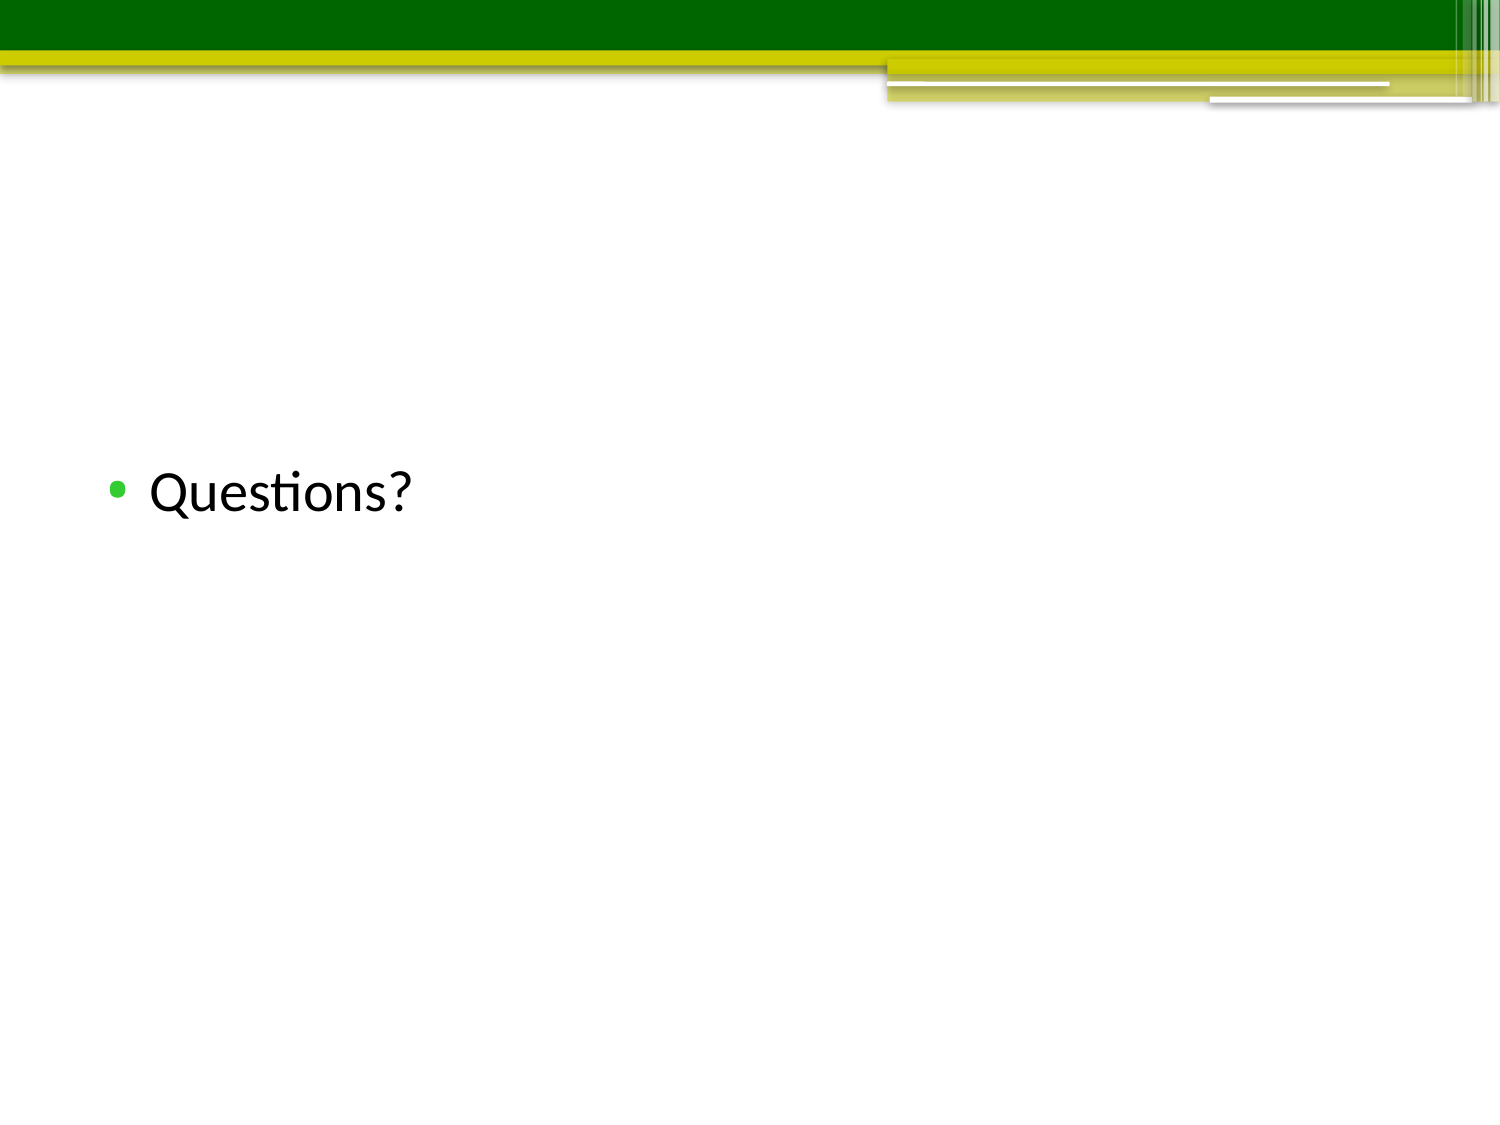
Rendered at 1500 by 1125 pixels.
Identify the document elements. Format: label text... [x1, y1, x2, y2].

list Questions? [75, 368, 1425, 1079]
